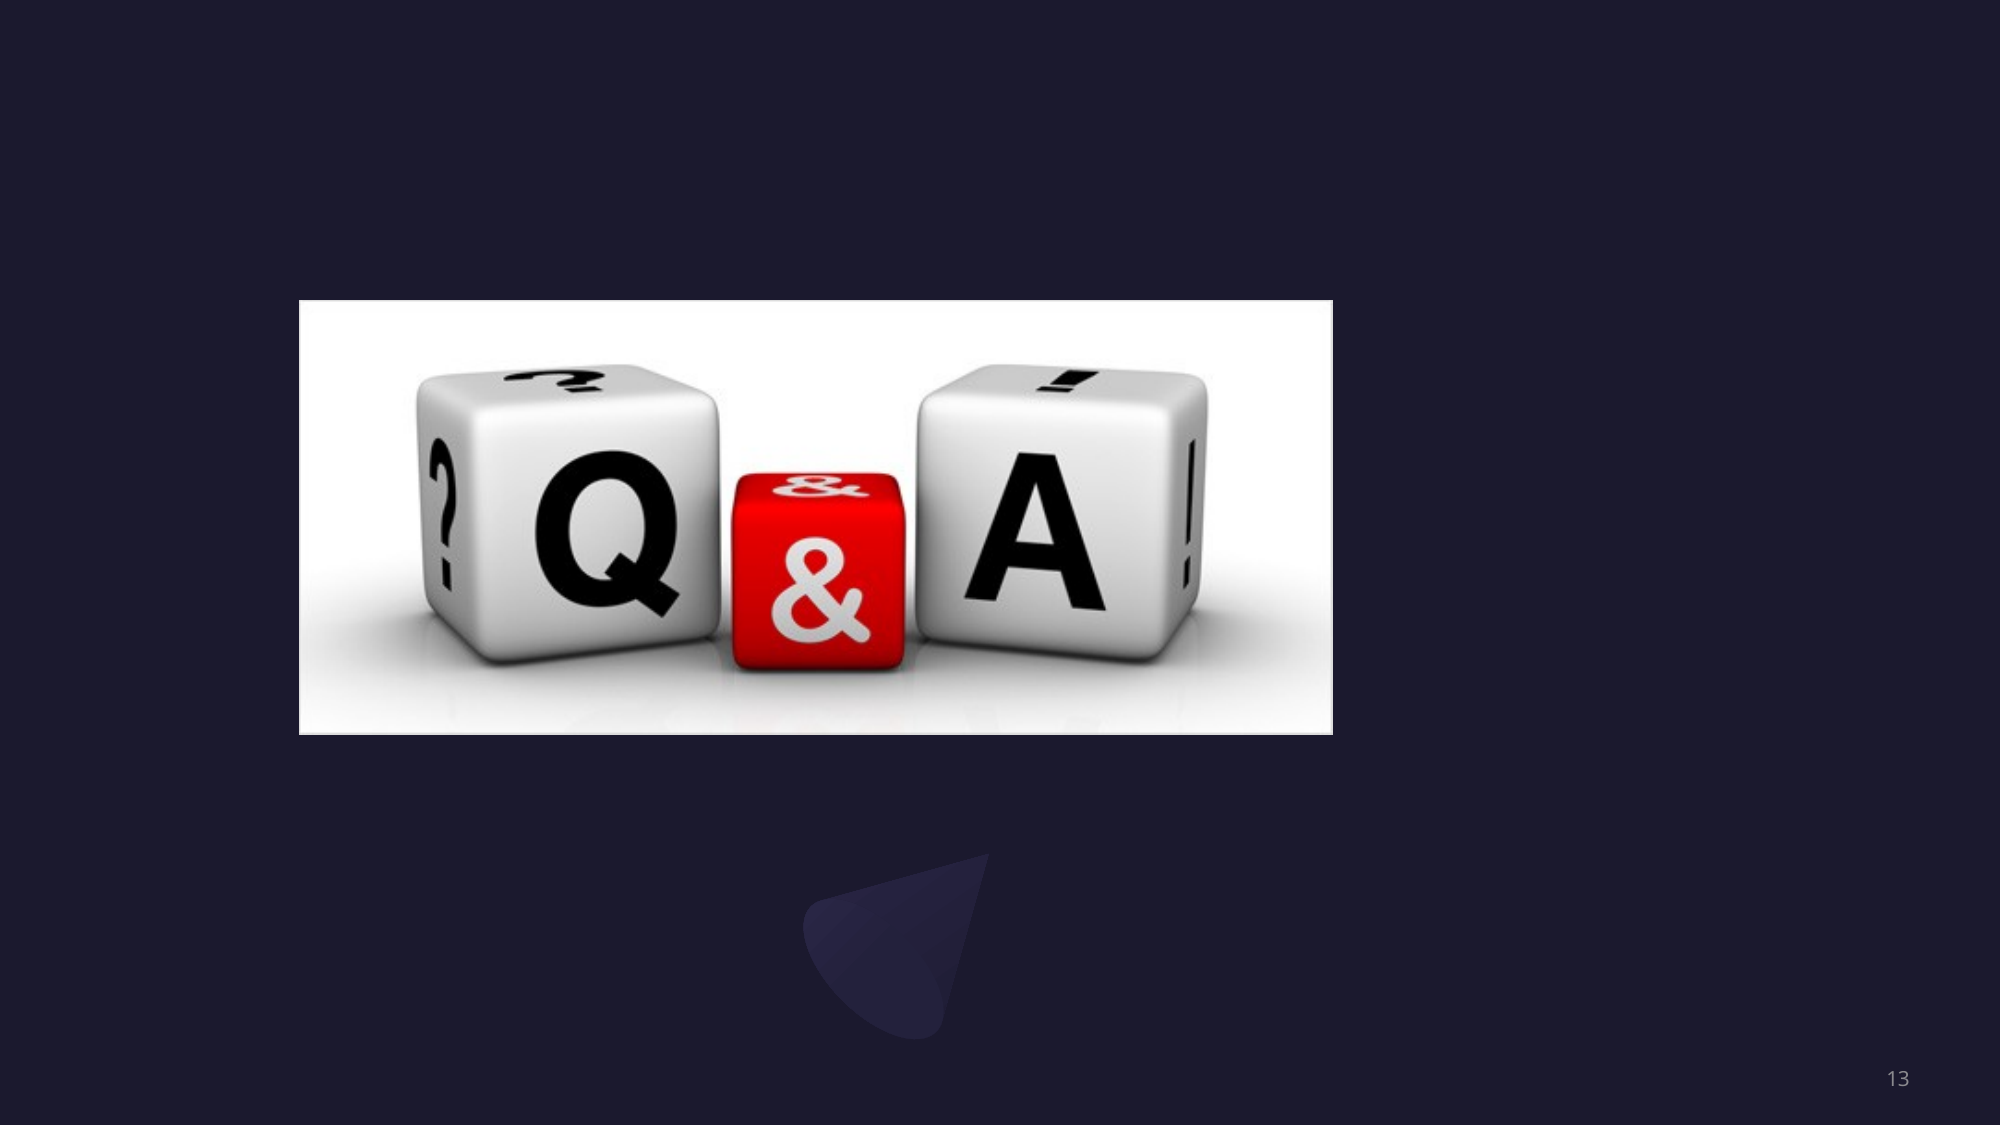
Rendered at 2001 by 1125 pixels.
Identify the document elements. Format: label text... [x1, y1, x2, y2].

slide_number 13 [1883, 1067, 1911, 1094]
picture [298, 300, 1334, 735]
